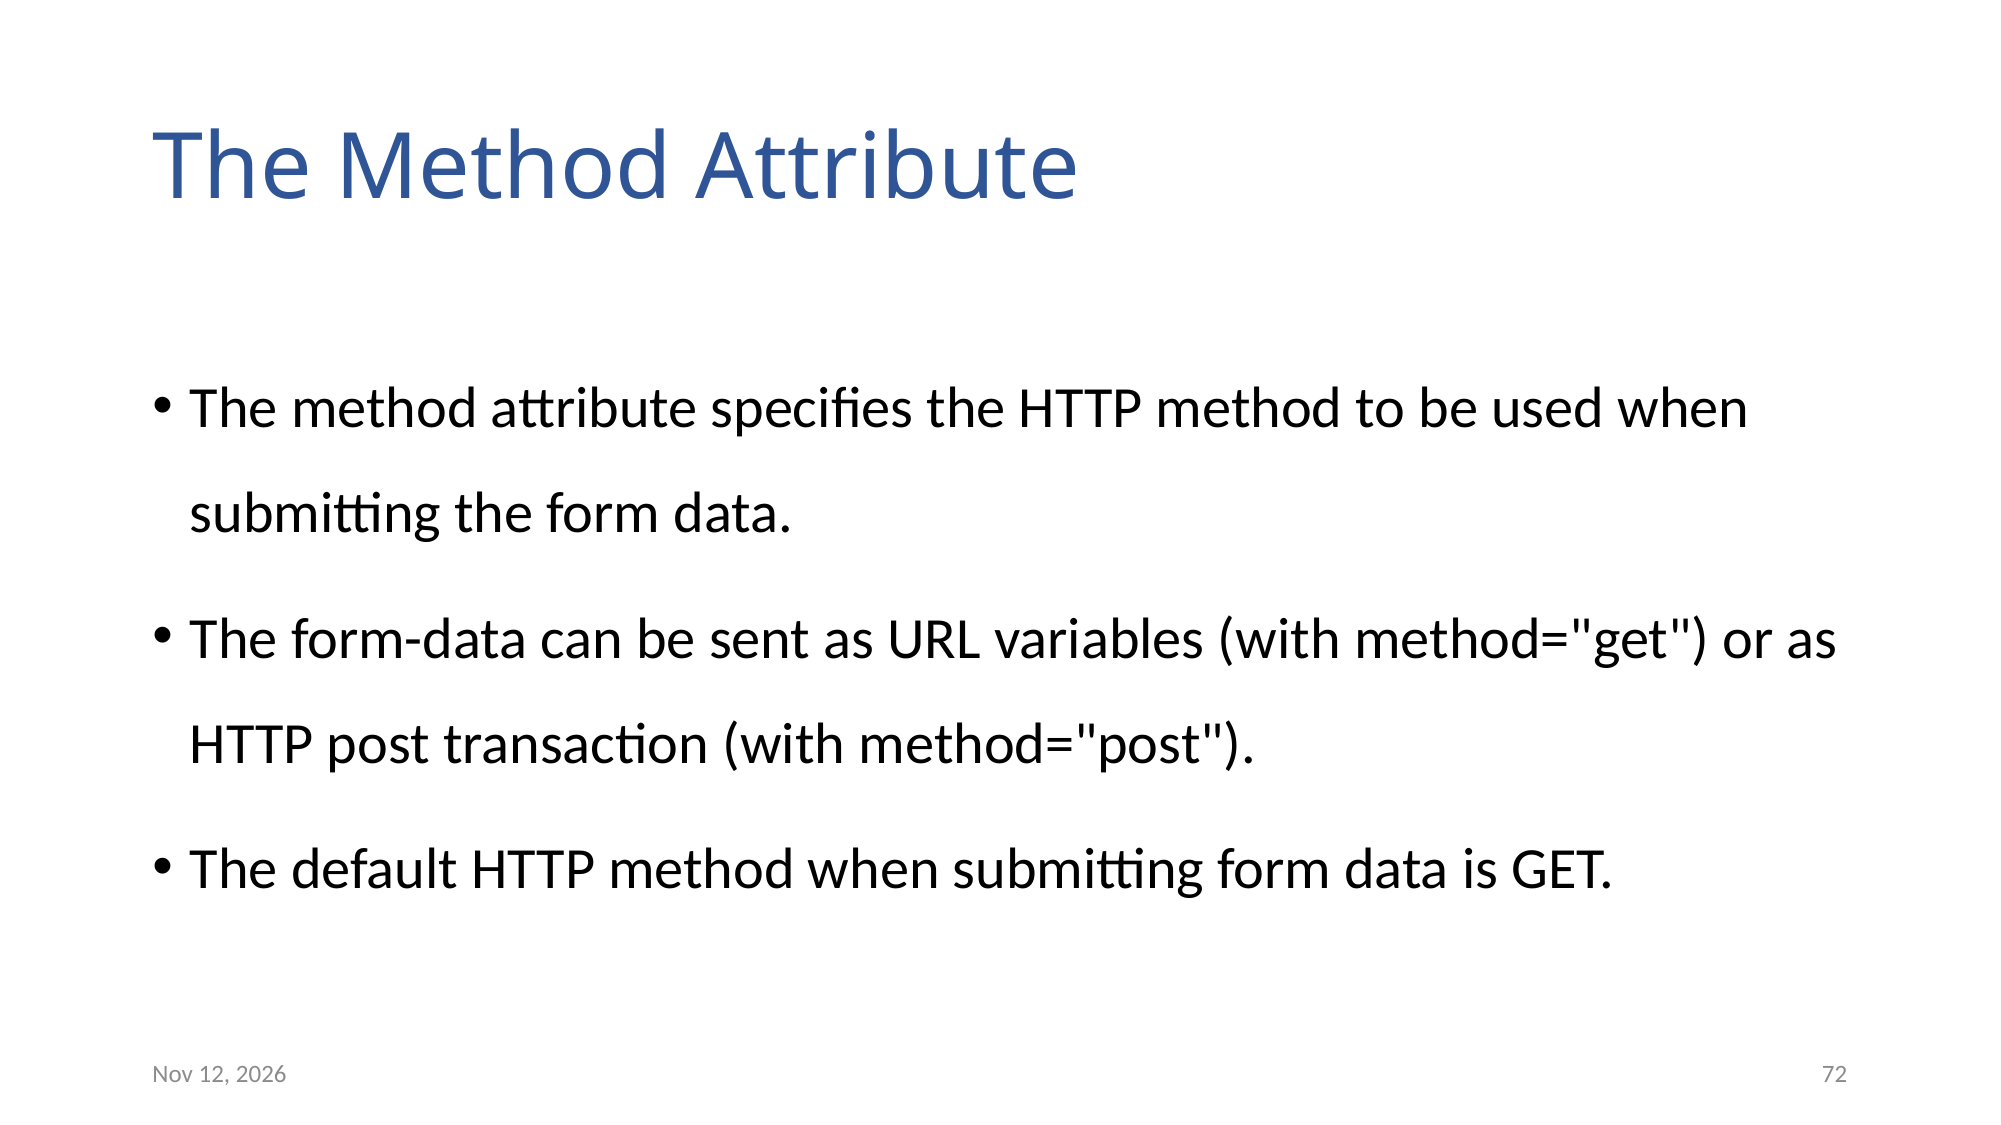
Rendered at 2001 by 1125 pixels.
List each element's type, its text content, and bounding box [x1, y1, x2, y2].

list The method attribute specifies the HTTP method to be used when submitting the form data. The form-data can be sent as URL variables (with method="get") or as HTTP post transaction (with method="post"). The default HTTP method when submitting form data is GET. [137, 326, 1863, 930]
title The Method Attribute [137, 59, 1863, 278]
slide_number 13-Jan-24 [137, 1042, 588, 1103]
slide_number 72 [1412, 1042, 1863, 1103]
